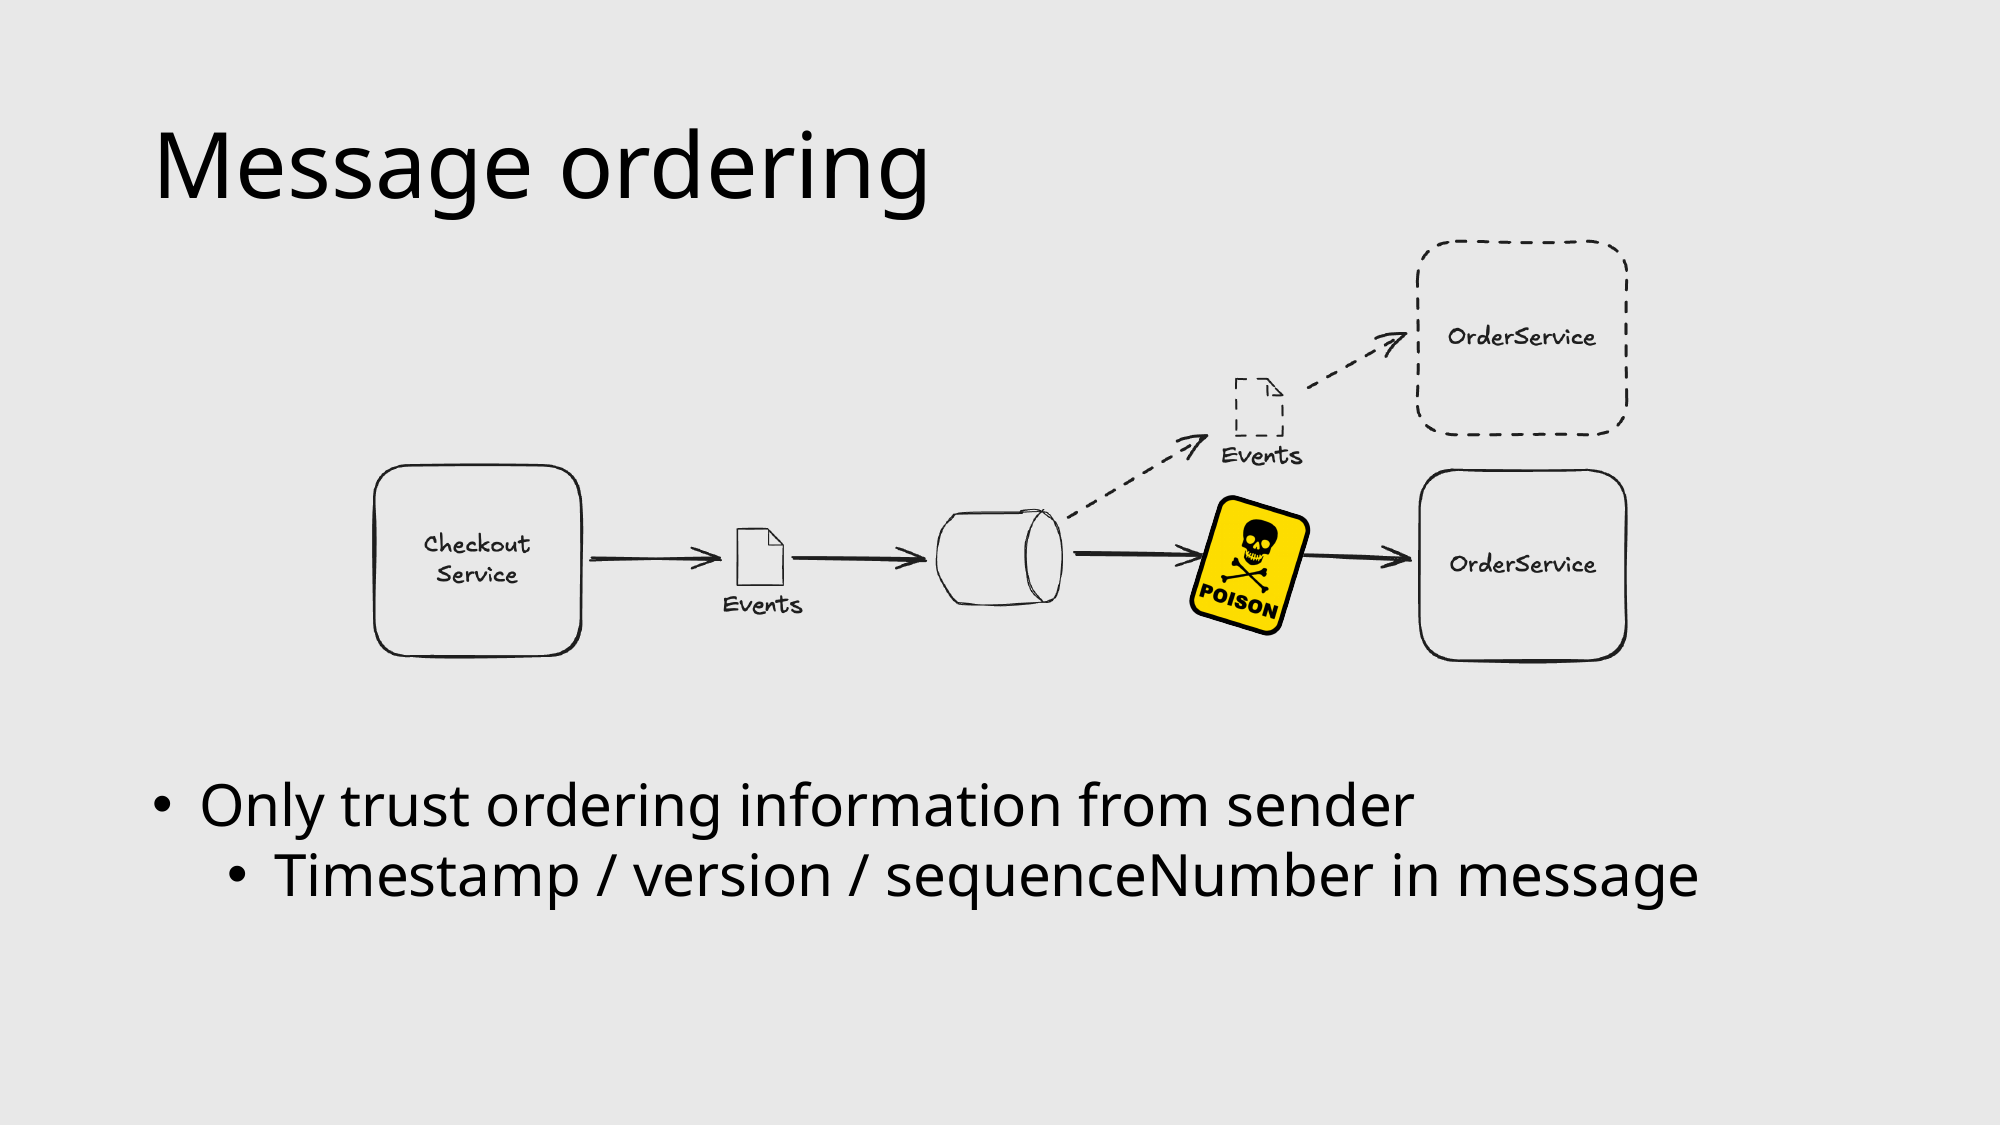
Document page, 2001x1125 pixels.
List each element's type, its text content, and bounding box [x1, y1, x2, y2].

text_box Only trust ordering information from sender Timestamp / version / sequenceNumber in message [137, 760, 1889, 916]
picture [361, 228, 1639, 673]
title Message ordering [137, 59, 1863, 278]
